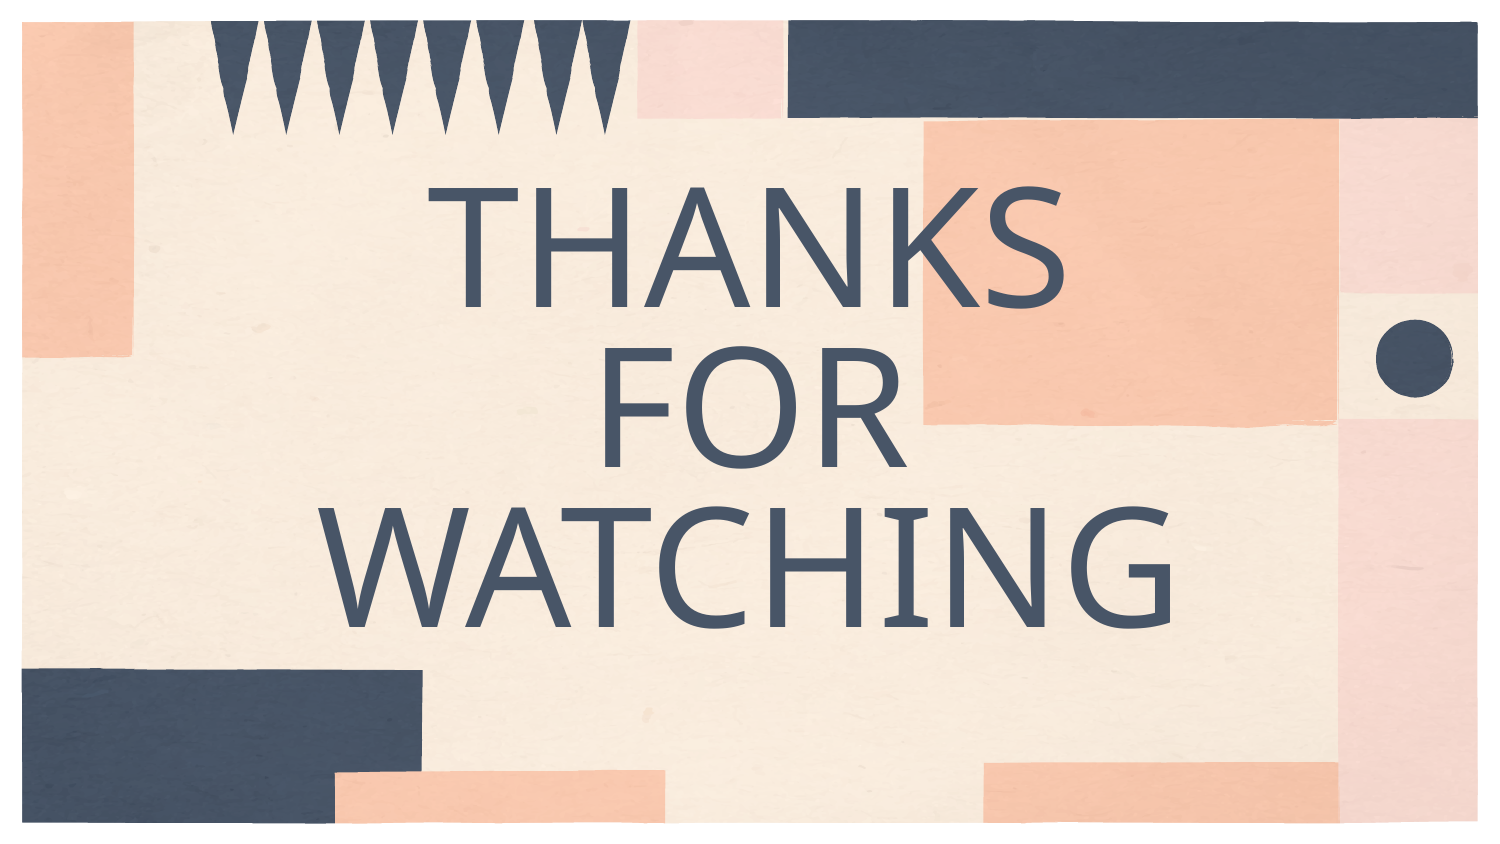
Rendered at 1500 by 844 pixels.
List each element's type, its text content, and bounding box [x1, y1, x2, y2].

text_box THANKS FOR WATCHING [233, 164, 1267, 498]
